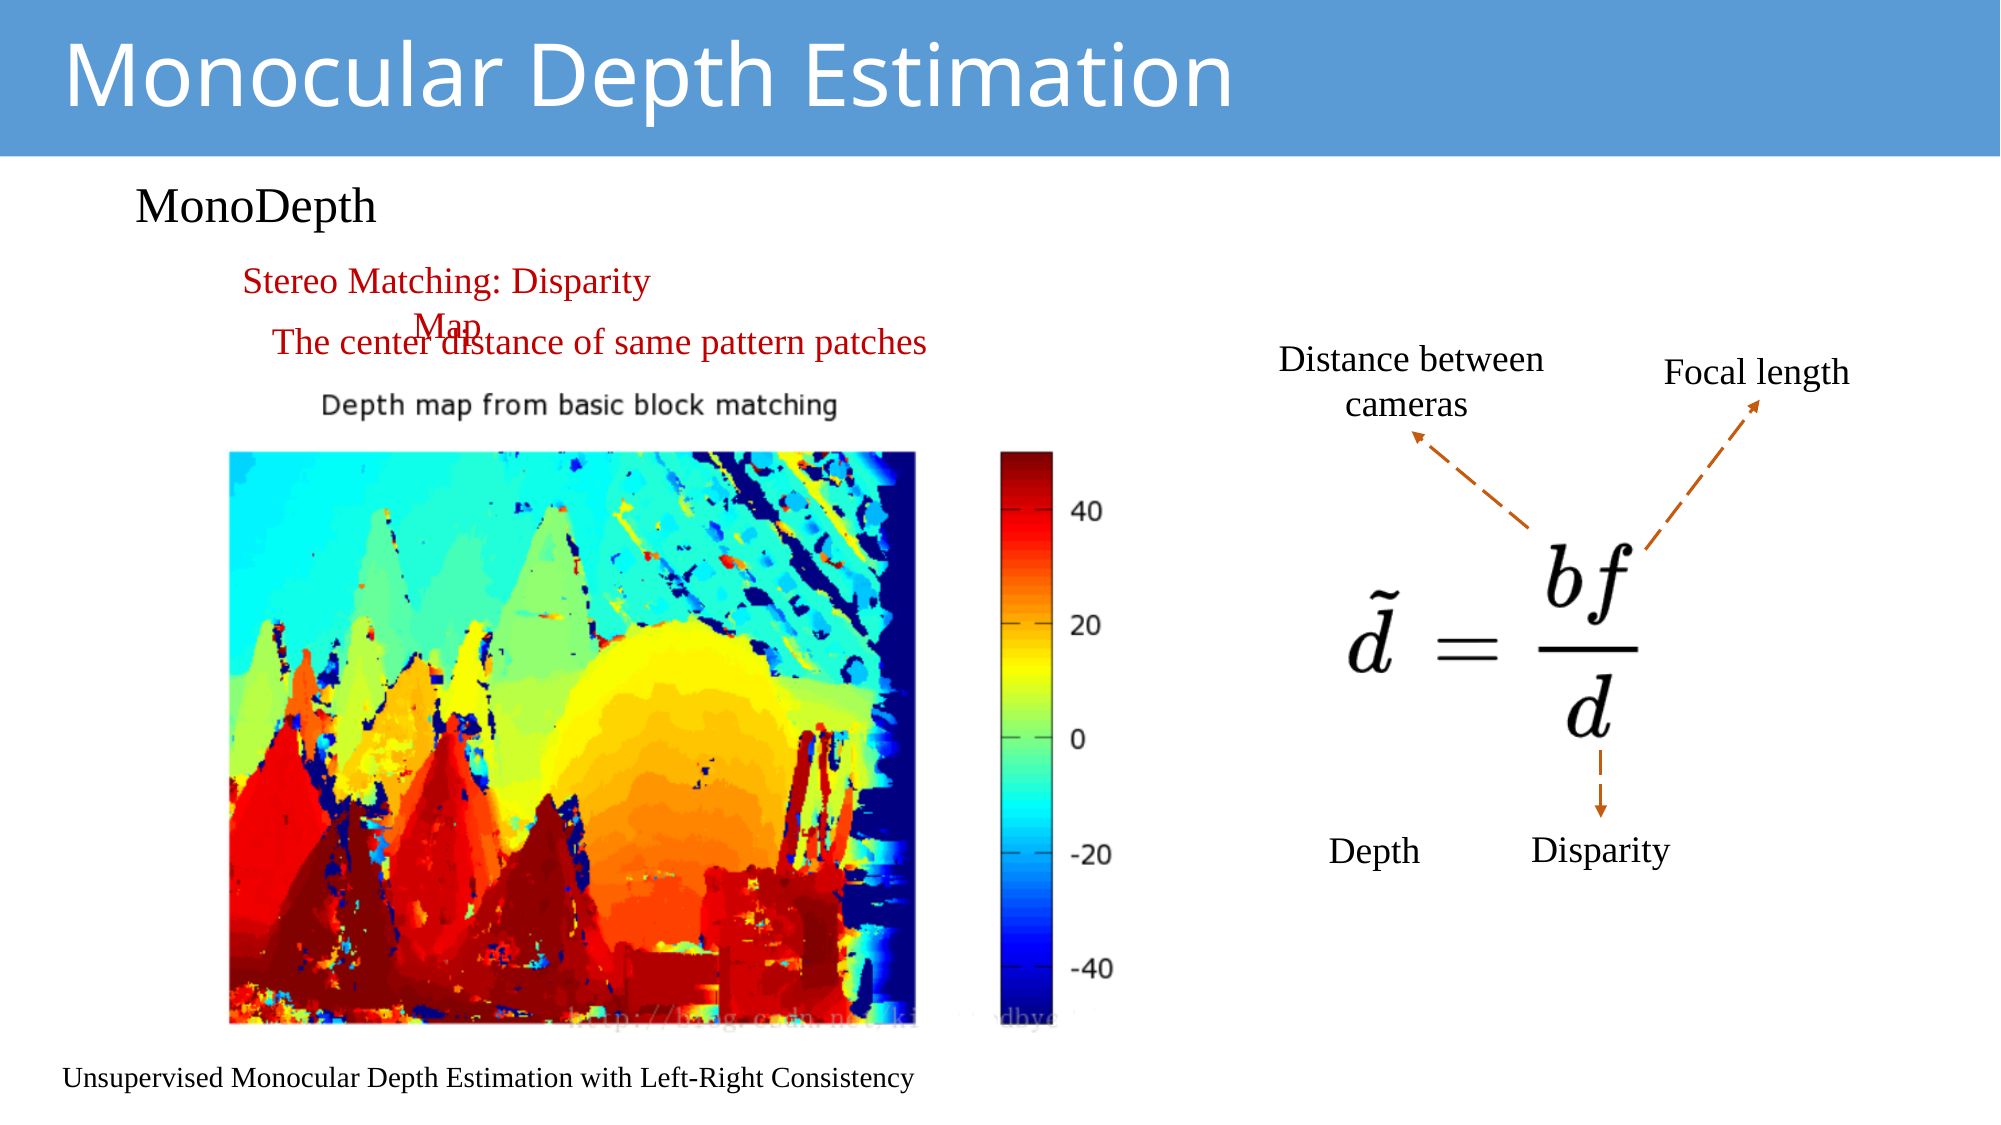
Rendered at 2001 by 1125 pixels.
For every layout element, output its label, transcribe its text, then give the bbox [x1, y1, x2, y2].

text_box [0, 0, 2000, 158]
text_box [1645, 400, 1760, 550]
text_box The center distance of same pattern patches [216, 309, 985, 370]
text_box Monocular Depth Estimation [47, 23, 1548, 133]
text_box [1411, 432, 1529, 529]
picture [1346, 536, 1649, 750]
text_box MonoDepth [120, 164, 1646, 240]
text_box Focal length [1648, 339, 1871, 400]
picture [216, 389, 1138, 1057]
text_box Distance between cameras [1254, 326, 1569, 432]
text_box Disparity [1497, 817, 1704, 878]
text_box Stereo Matching: Disparity Map [188, 248, 706, 354]
text_box Unsupervised Monocular Depth Estimation with Left-Right Consistency [47, 1050, 1960, 1101]
text_box Depth [1306, 819, 1443, 879]
